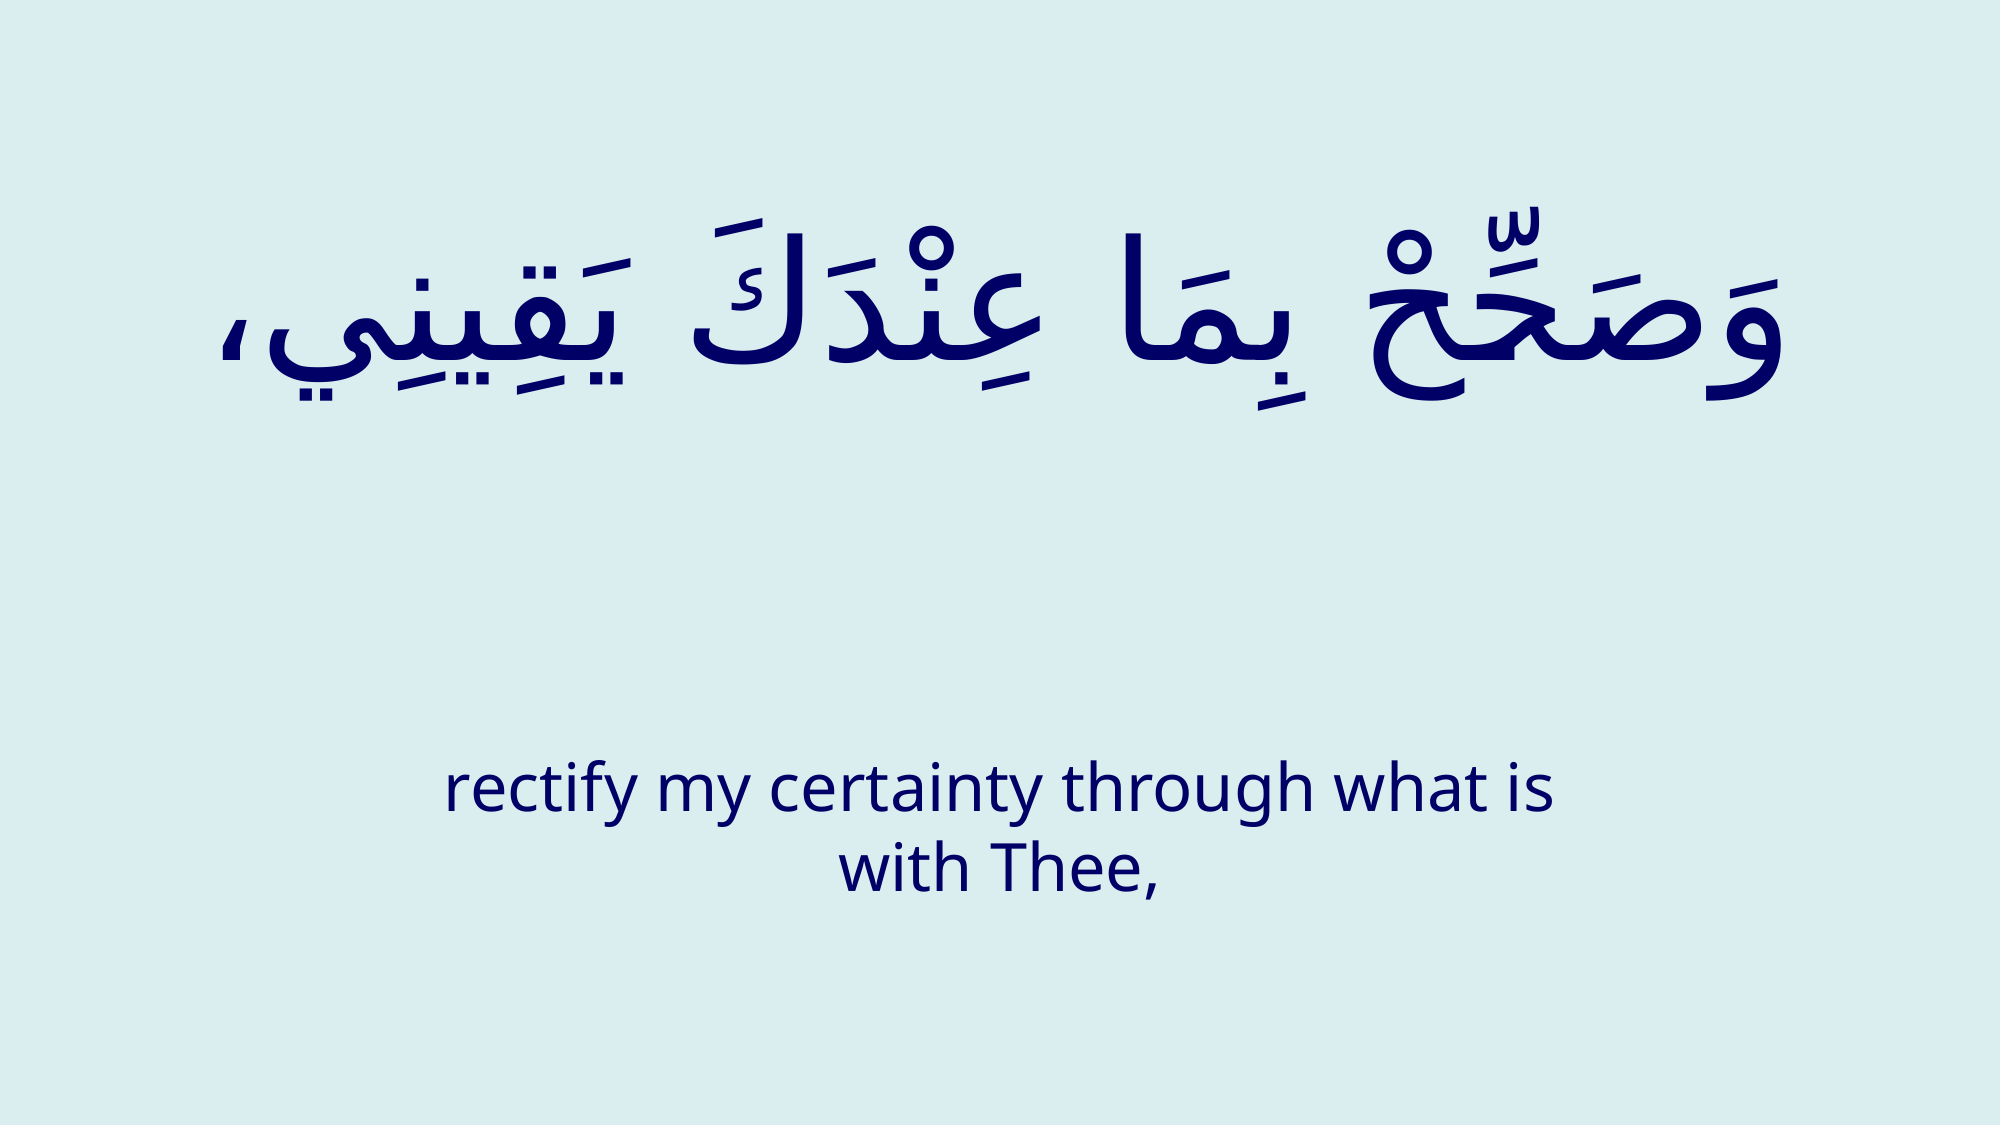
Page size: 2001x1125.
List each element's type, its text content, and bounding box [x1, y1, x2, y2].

list rectify my certainty through what is with Thee, [356, 737, 1644, 1050]
title وَصَحِّحْ بِمَا عِنْدَكَ يَقِينِي، [0, 200, 2000, 388]
